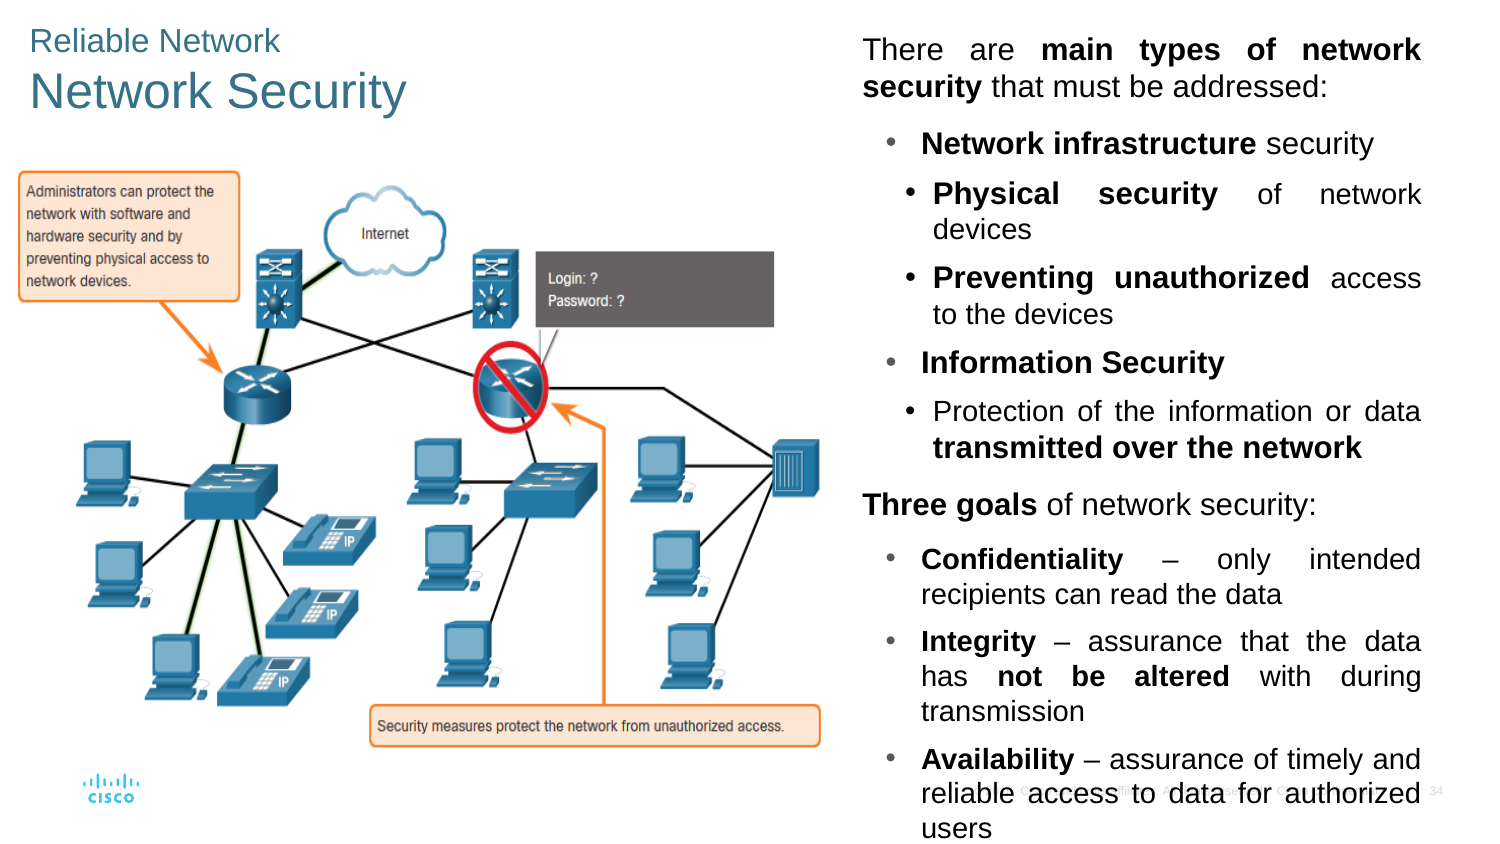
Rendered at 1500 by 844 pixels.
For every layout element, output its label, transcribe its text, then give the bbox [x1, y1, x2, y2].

list There are main types of network security that must be addressed: Network infrastructure security Physical security of network devices Preventing unauthorized access to the devices Information Security Protection of the information or data transmitted over the network Three goals of network security: Confidentiality – only intended recipients can read the data Integrity – assurance that the data has not be altered with during transmission Availability – assurance of timely and reliable access to data for authorized users [847, 21, 1452, 776]
title Reliable Network Network Security [14, 6, 873, 131]
picture [14, 161, 831, 761]
